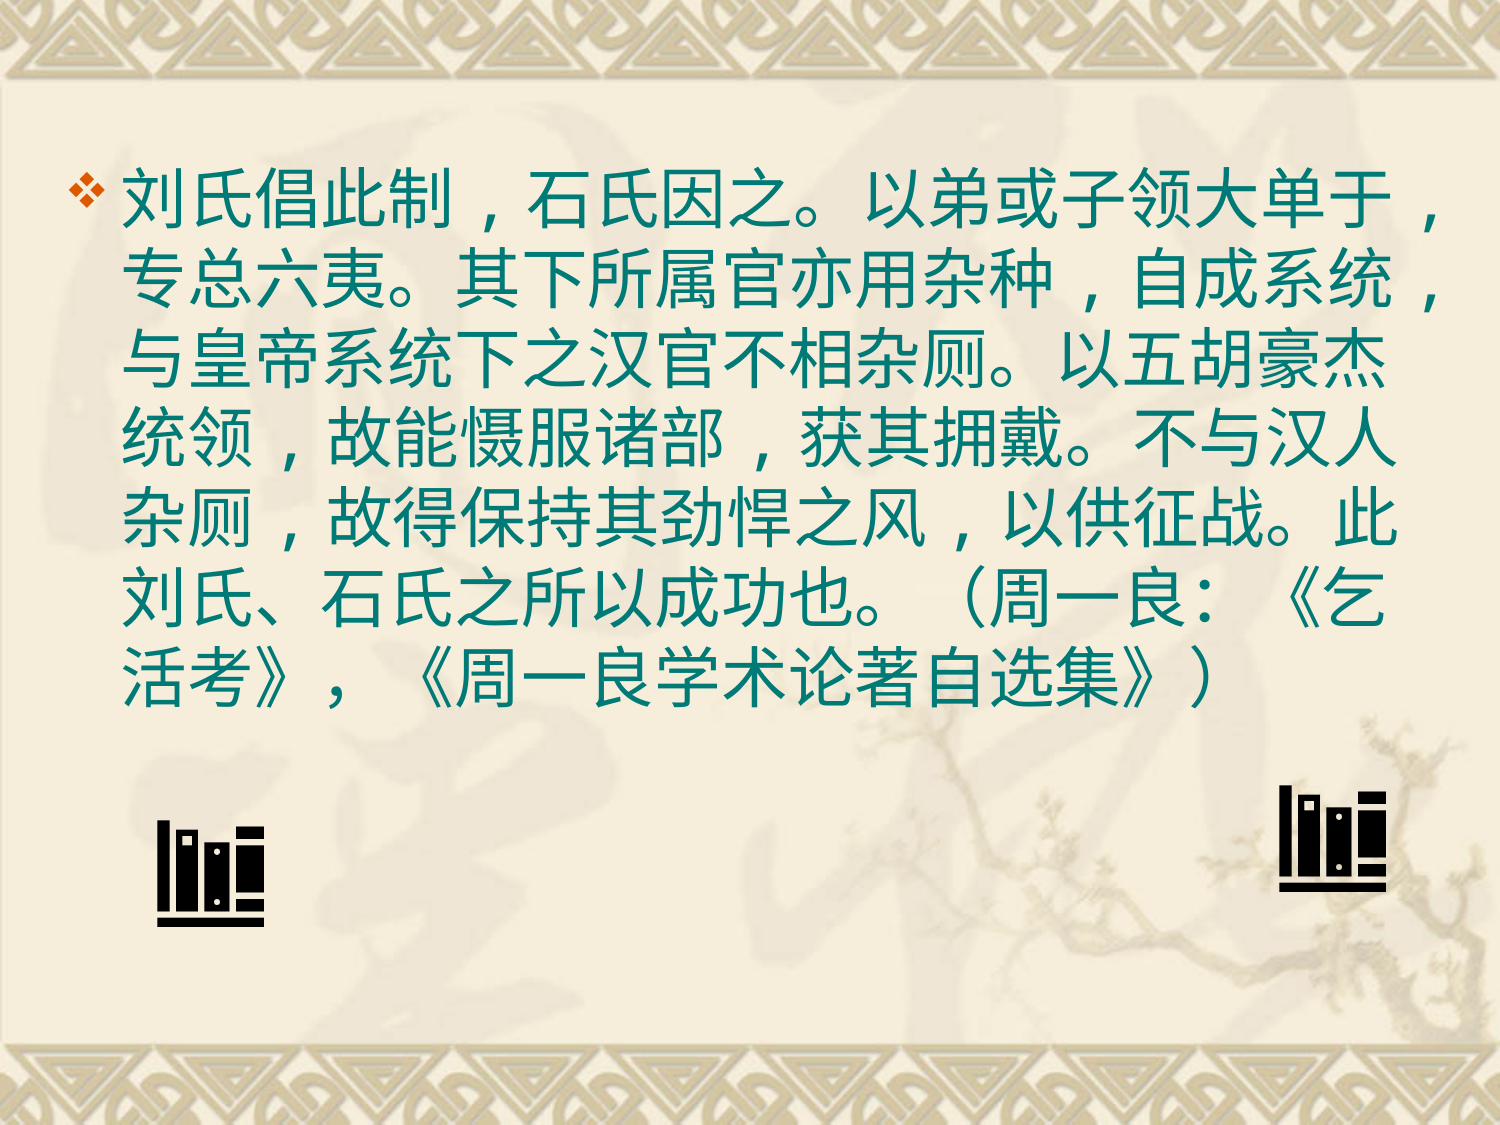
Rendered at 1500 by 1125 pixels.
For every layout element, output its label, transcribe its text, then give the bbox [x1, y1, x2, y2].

picture [0, 0, 1500, 1125]
list 刘氏倡此制,石氏因之。以弟或子领大单于,专总六夷。其下所属官亦用杂种,自成系统,与皇帝系统下之汉官不相杂厕。以五胡豪杰统领,故能慑服诸部,获其拥戴。不与汉人杂厕,故得保持其劲悍之风,以供征战。此刘氏、石氏之所以成功也。（周一良：《乞活考》，《周一良学术论著自选集》） [49, 148, 1451, 1001]
